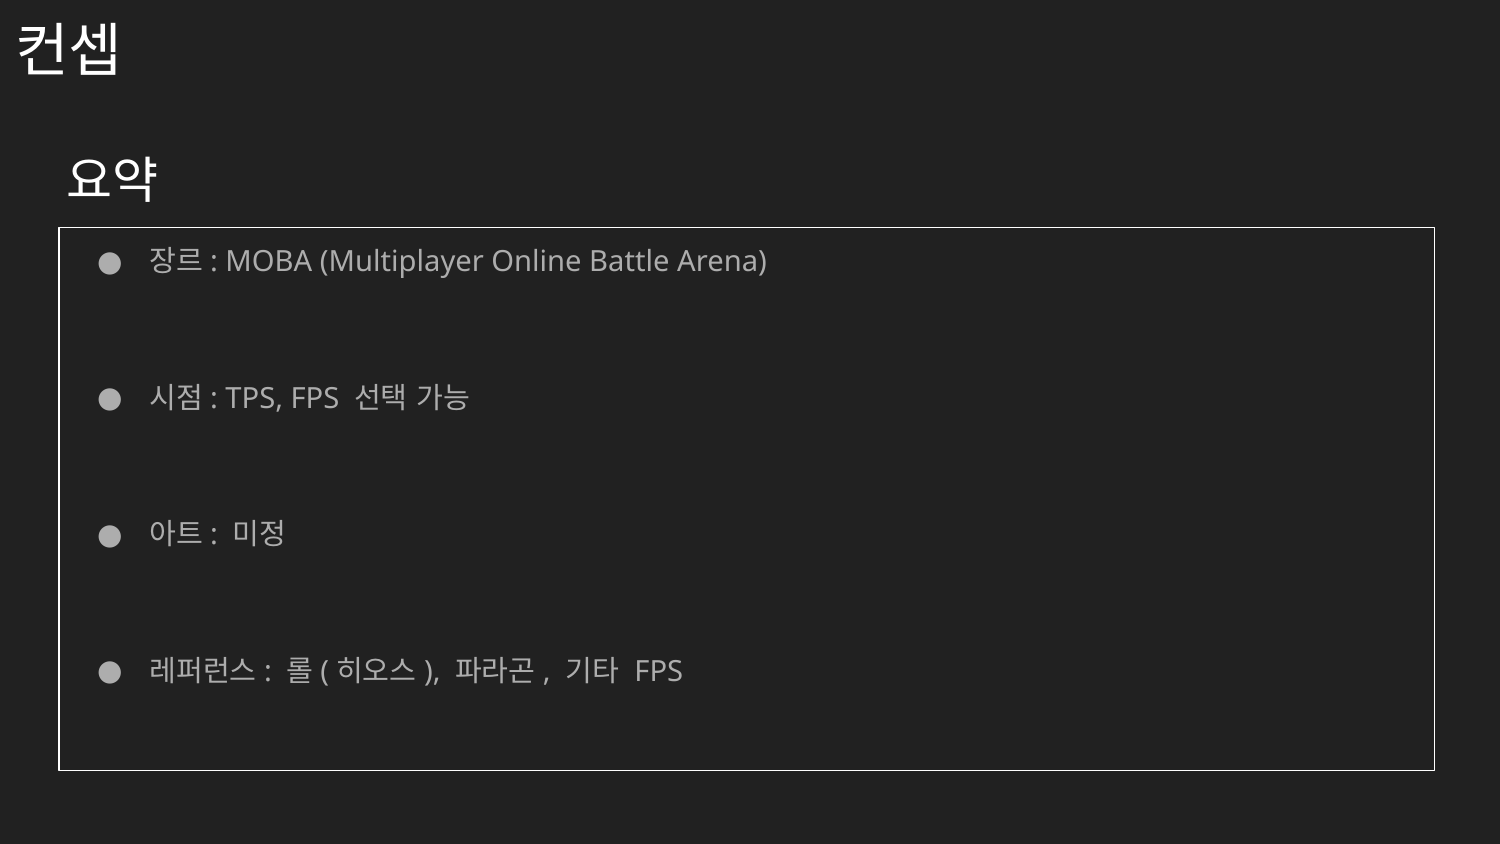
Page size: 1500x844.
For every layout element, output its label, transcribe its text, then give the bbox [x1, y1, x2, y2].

title 요약 [51, 133, 1449, 228]
title 컨셉 [0, 0, 1500, 92]
list 장르: MOBA (Multiplayer Online Battle Arena) 시점: TPS, FPS 선택 가능 아트: 미정 레퍼런스: 롤(히오스), 파라곤, 기타 FPS [59, 228, 1435, 771]
